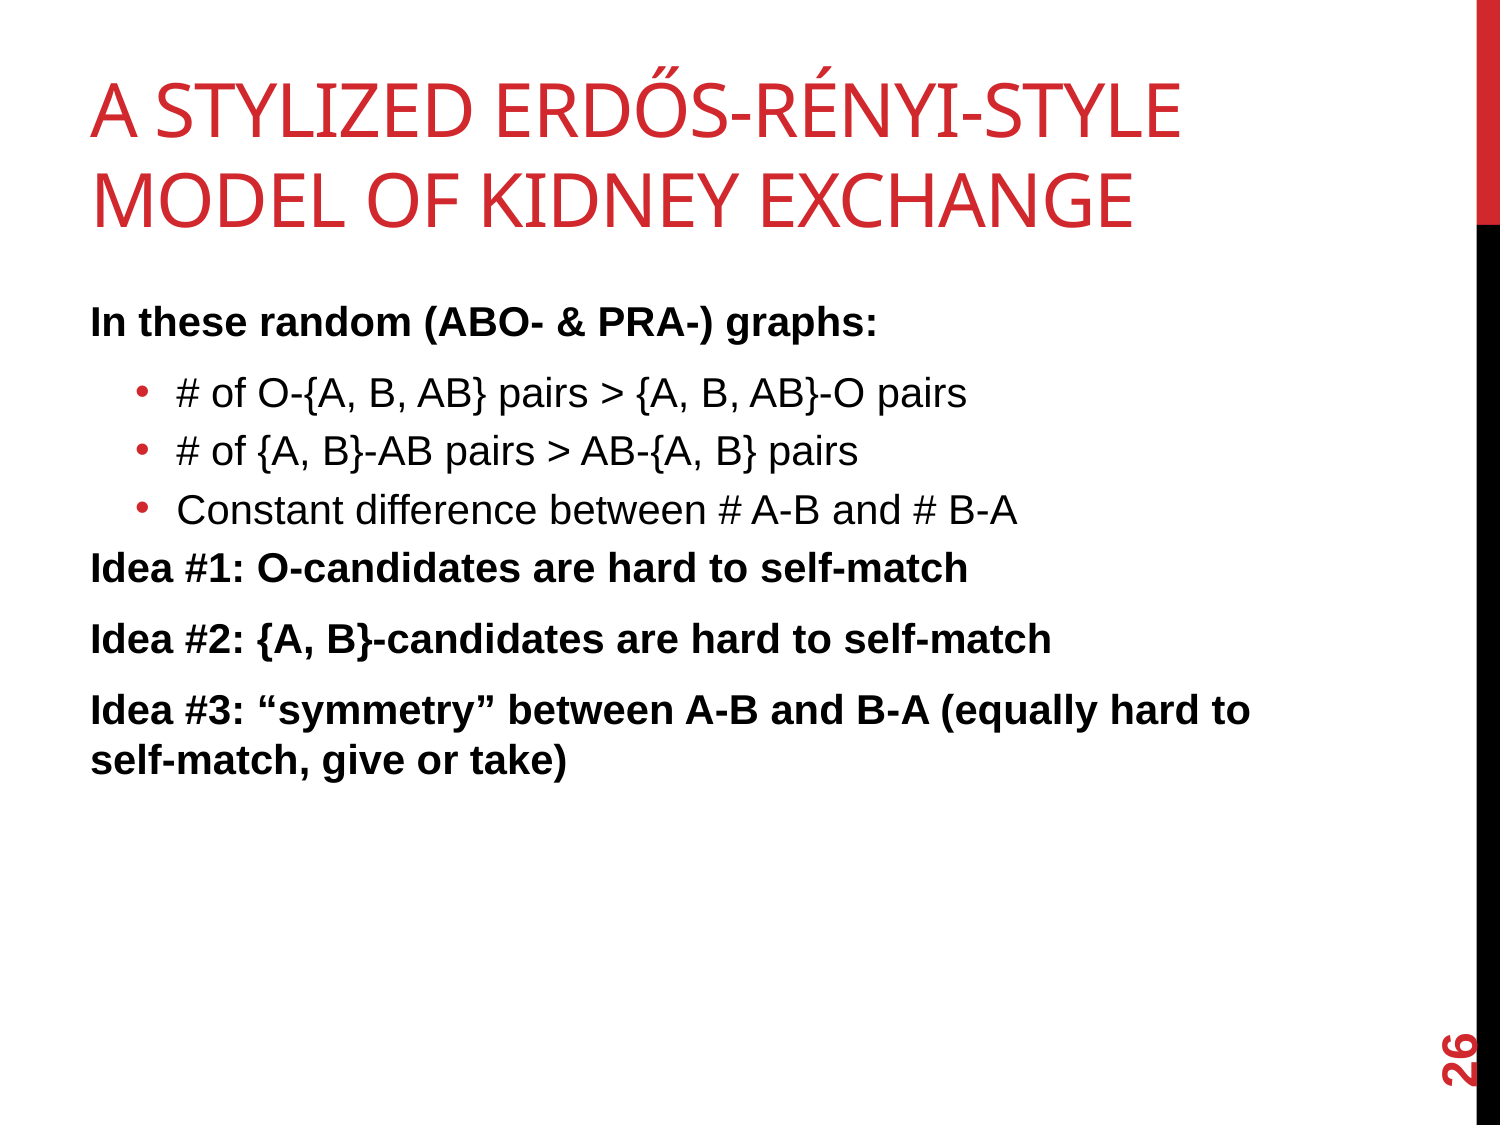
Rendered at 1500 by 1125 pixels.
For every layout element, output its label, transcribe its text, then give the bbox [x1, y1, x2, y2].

title A stylized Erdős-Rényi-style Model of Kidney Exchange [75, 25, 1374, 250]
slide_number 26 [1427, 887, 1488, 1104]
list In these random (ABO- & PRA-) graphs: # of O-{A, B, AB} pairs > {A, B, AB}-O pairs # of {A, B}-AB pairs > AB-{A, B} pairs Constant difference between # A-B and # B-A Idea #1: O-candidates are hard to self-match Idea #2: {A, B}-candidates are hard to self-match Idea #3: “symmetry” between A-B and B-A (equally hard to self-match, give or take) [75, 287, 1325, 1005]
